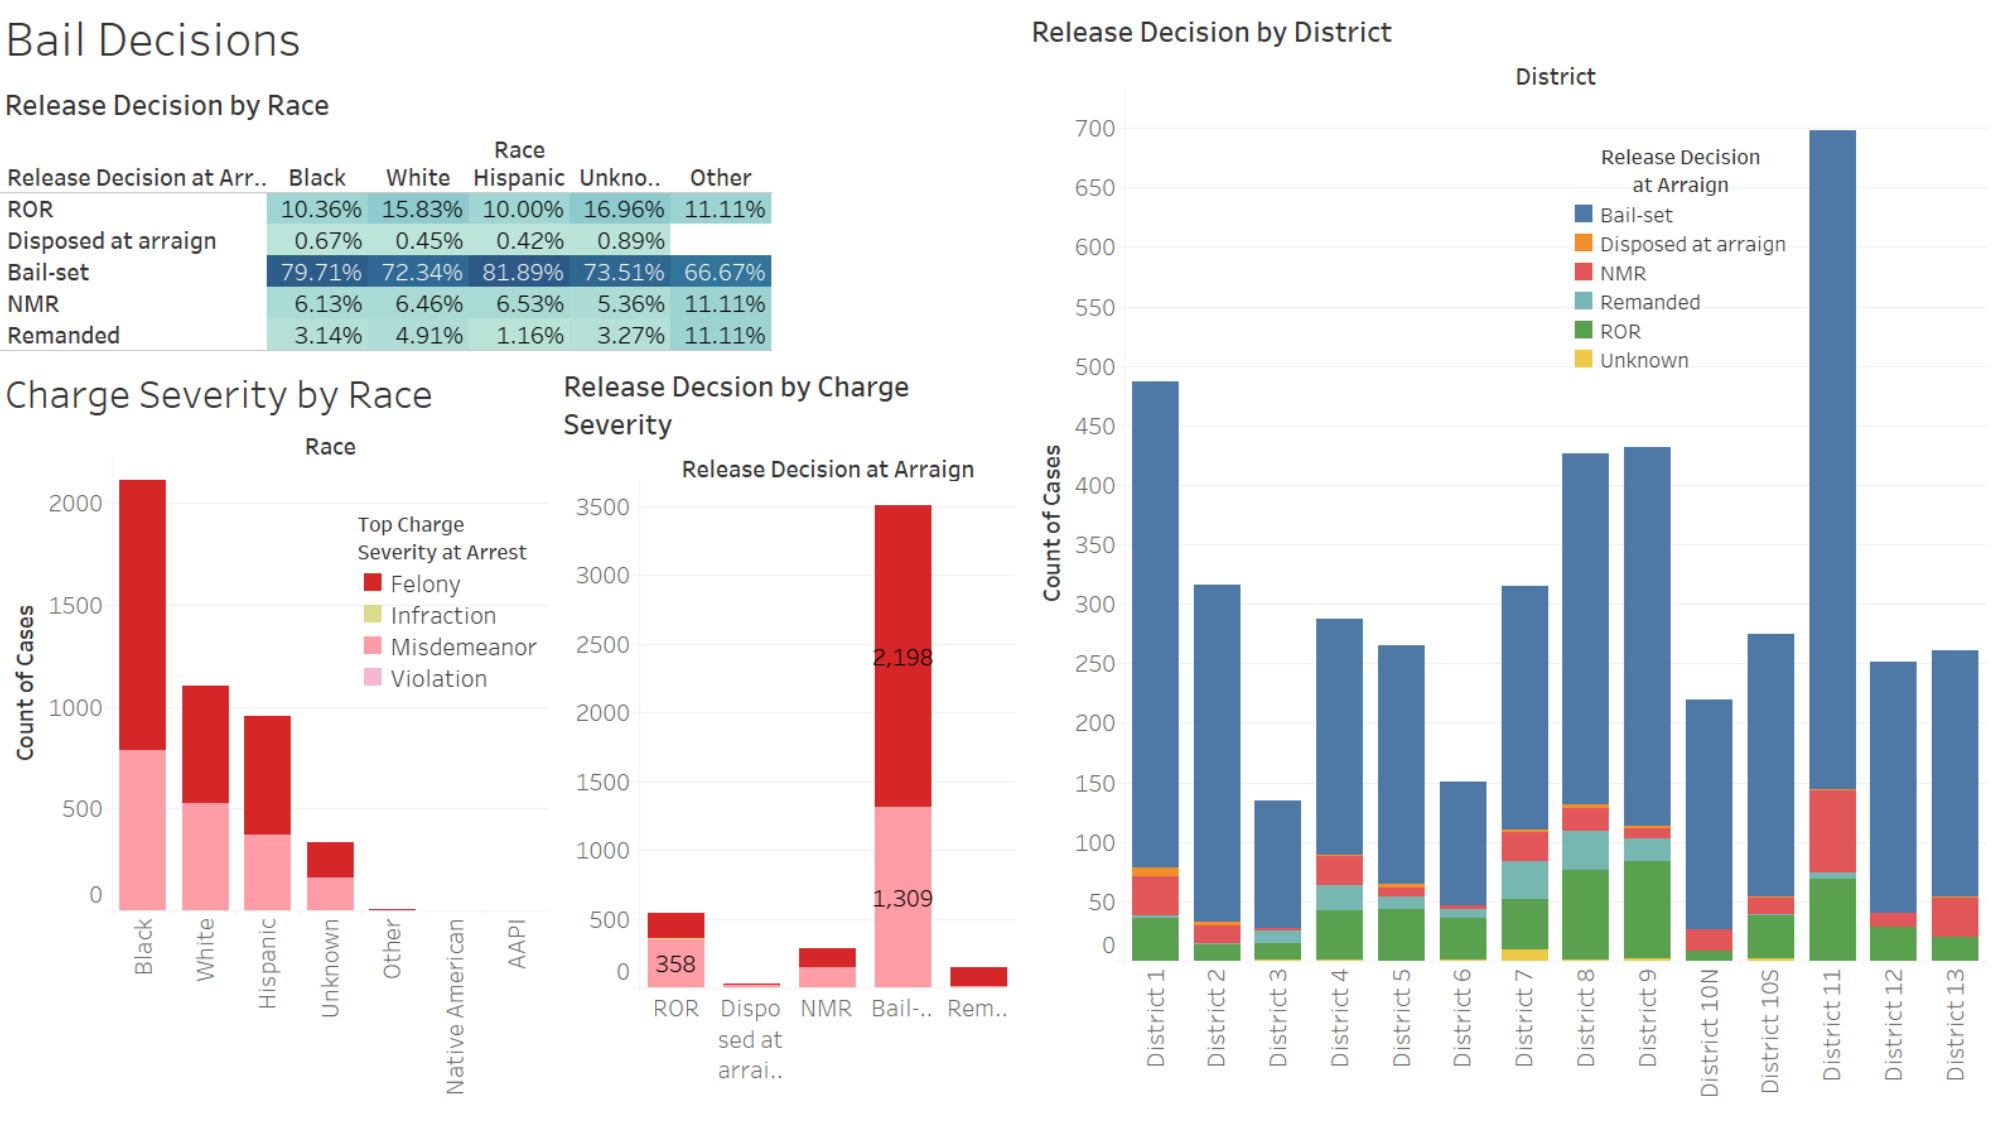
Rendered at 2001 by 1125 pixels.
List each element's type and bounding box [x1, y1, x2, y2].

list [0, 0, 2000, 1125]
